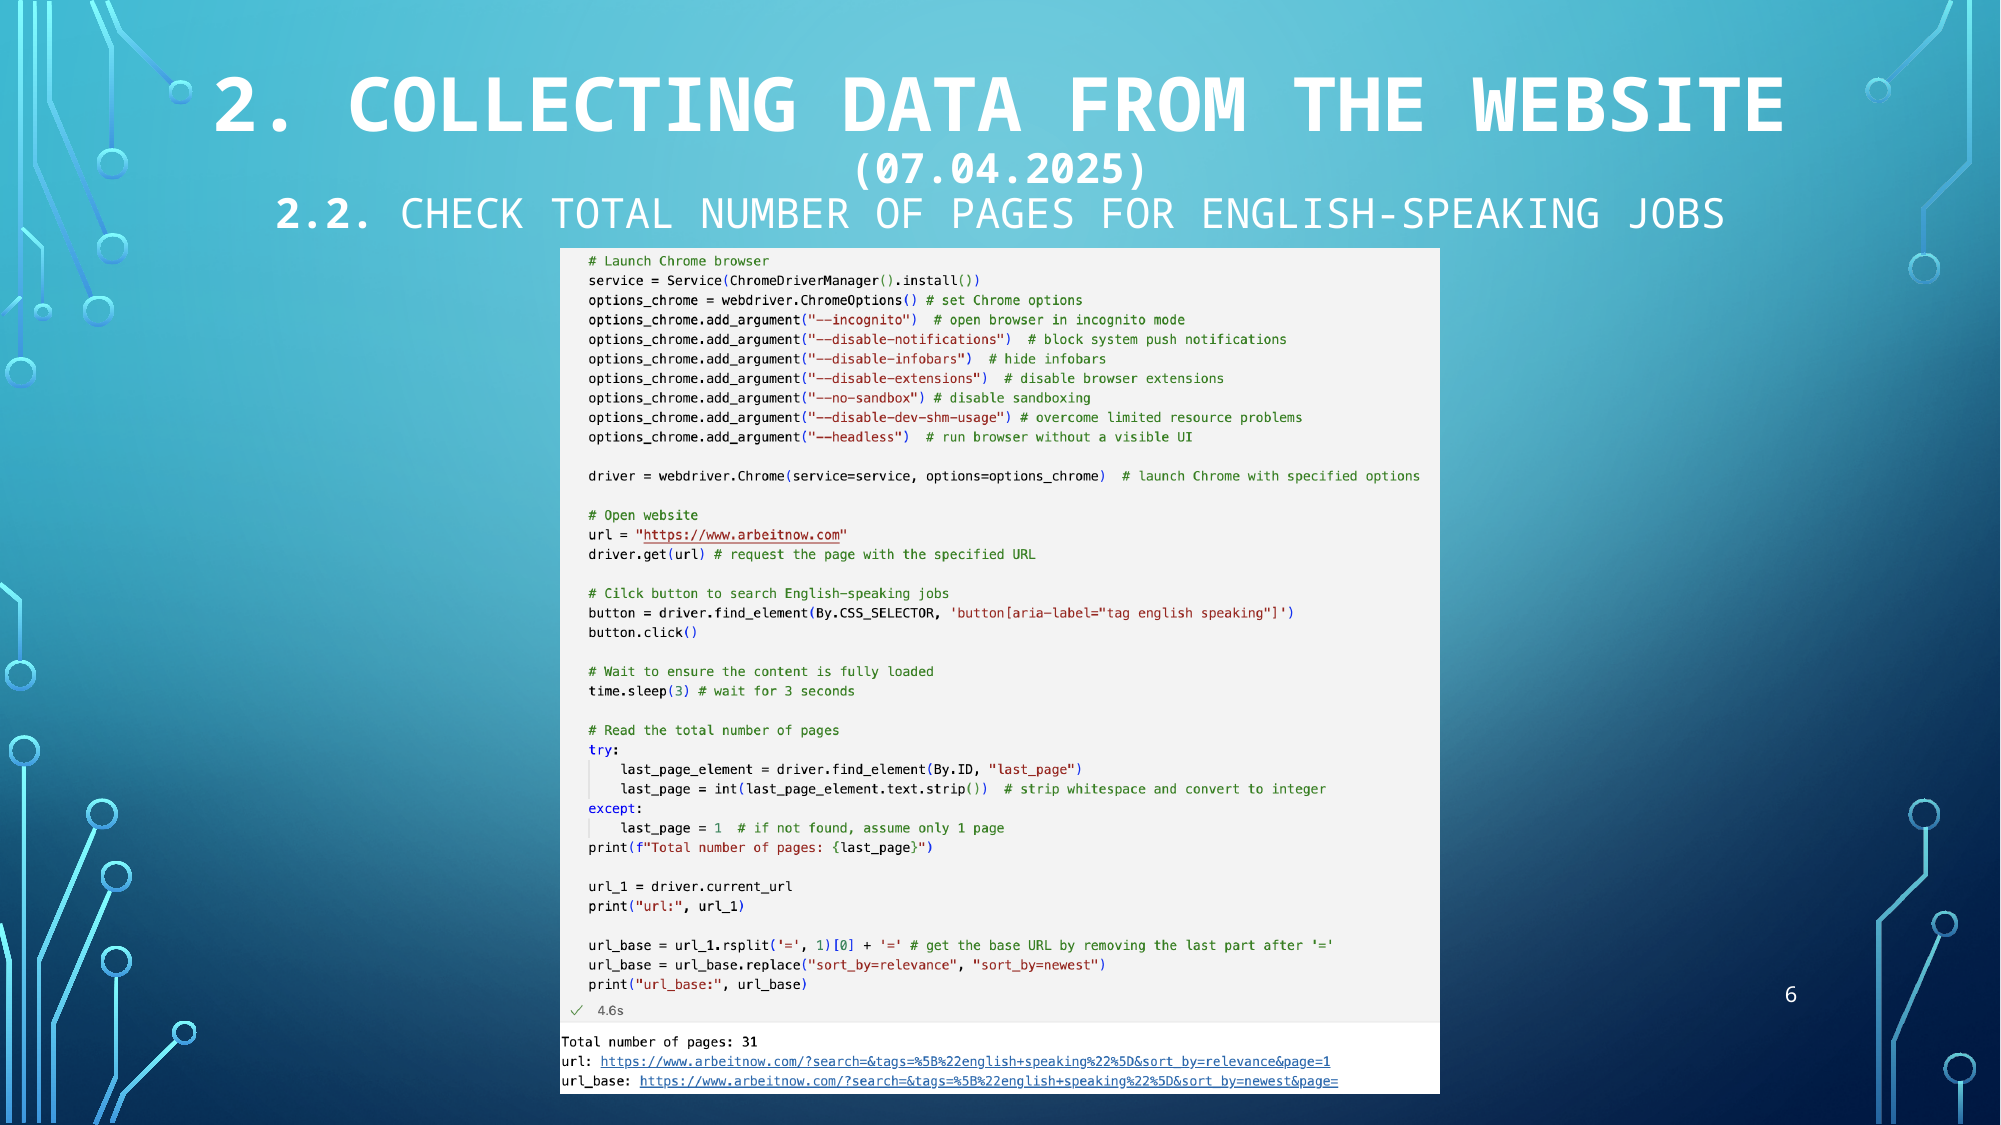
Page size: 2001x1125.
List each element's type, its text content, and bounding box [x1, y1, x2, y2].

slide_number 6 [1685, 965, 1813, 1025]
title 2. Collecting data from the website (07.04.2025) 2.2. Check total number of pages for English-speaking jobs [187, 31, 1813, 274]
picture [560, 248, 1440, 1094]
